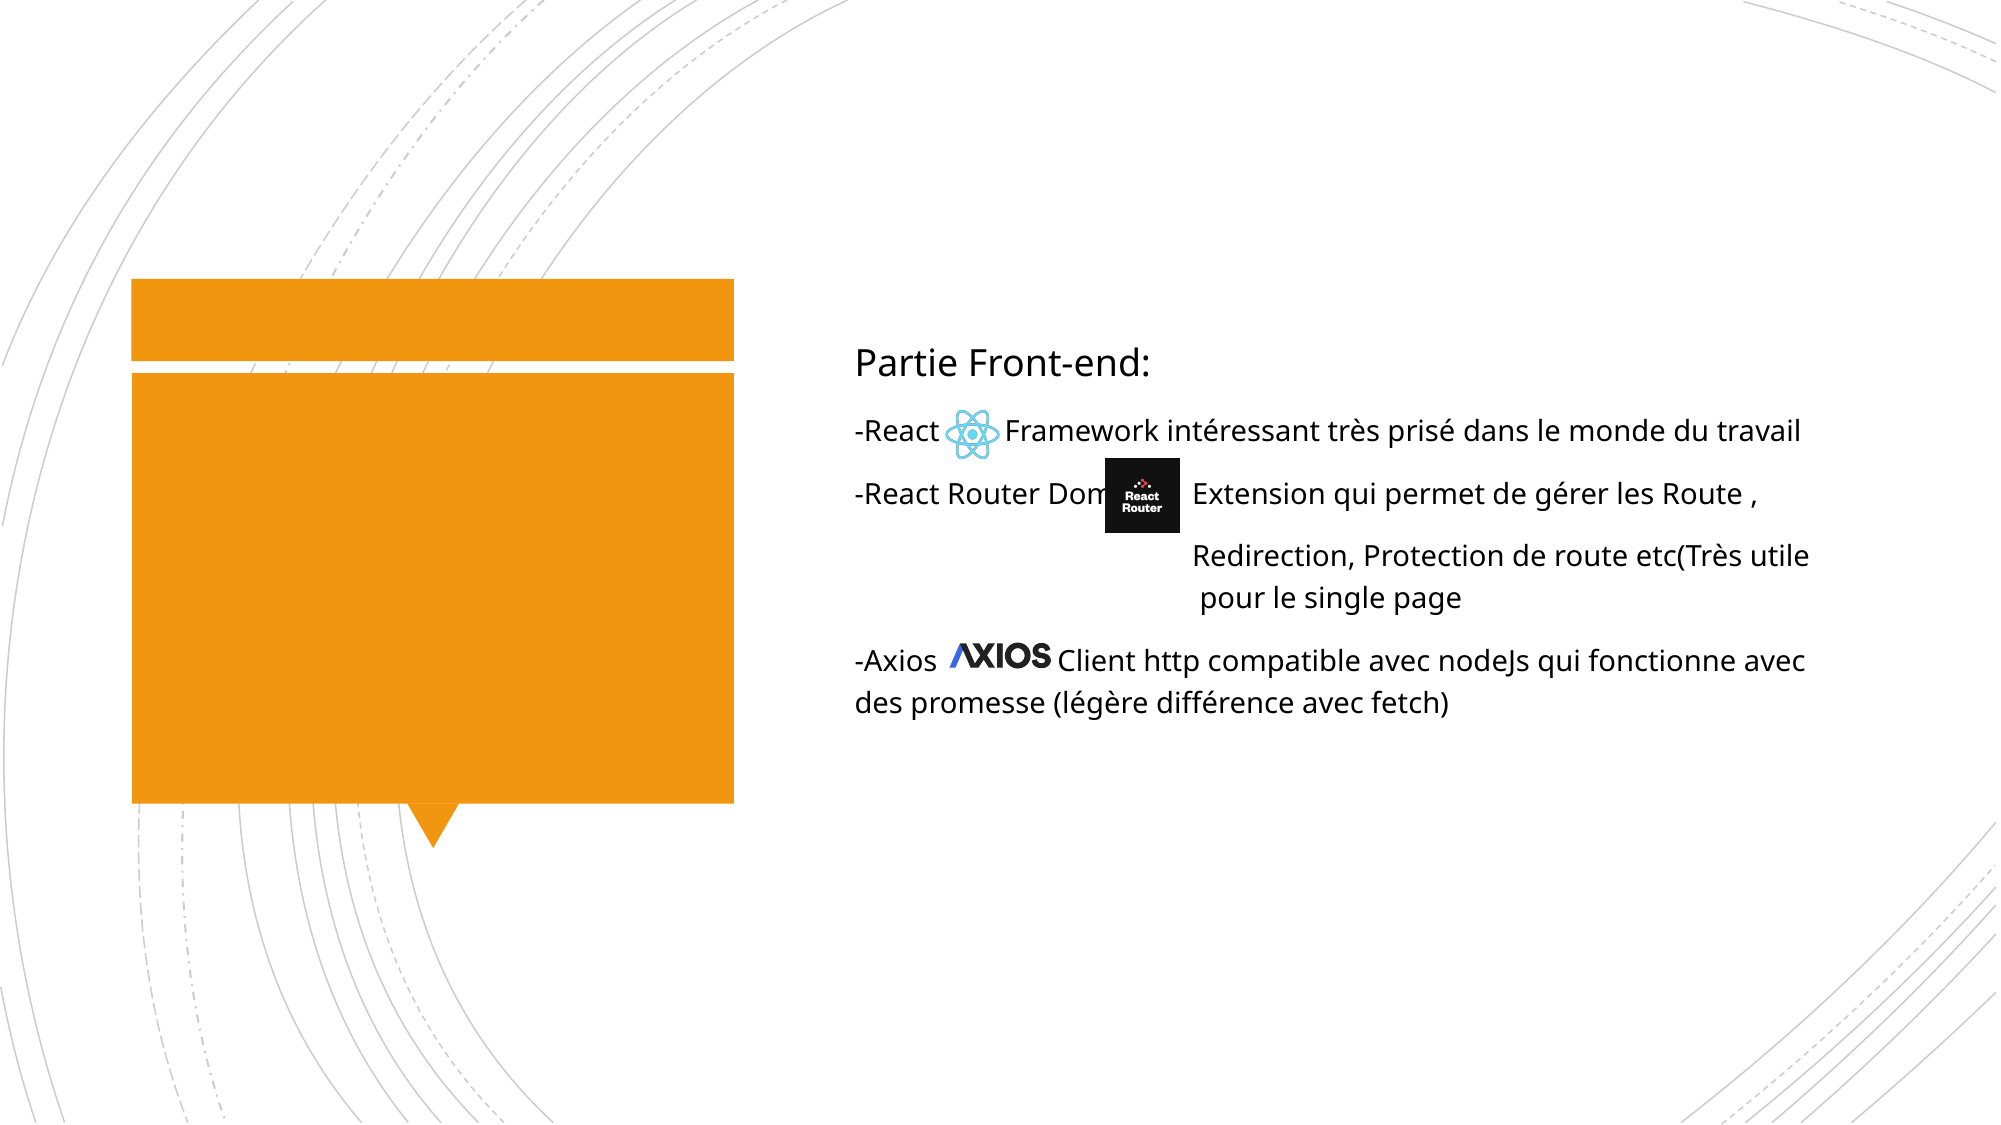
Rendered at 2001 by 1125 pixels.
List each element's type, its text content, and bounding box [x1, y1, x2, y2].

picture [930, 624, 1069, 687]
list Partie Front-end: -React Framework intéressant très prisé dans le monde du travail -React Router Dom Extension qui permet de gérer les Route , Redirection, Protection de route etc(Très utile pour le single page -Axios Client http compatible avec nodeJs qui fonctionne avec des promesse (légère différence avec fetch) [839, 131, 1871, 993]
picture [944, 410, 1001, 459]
picture [1105, 458, 1180, 533]
